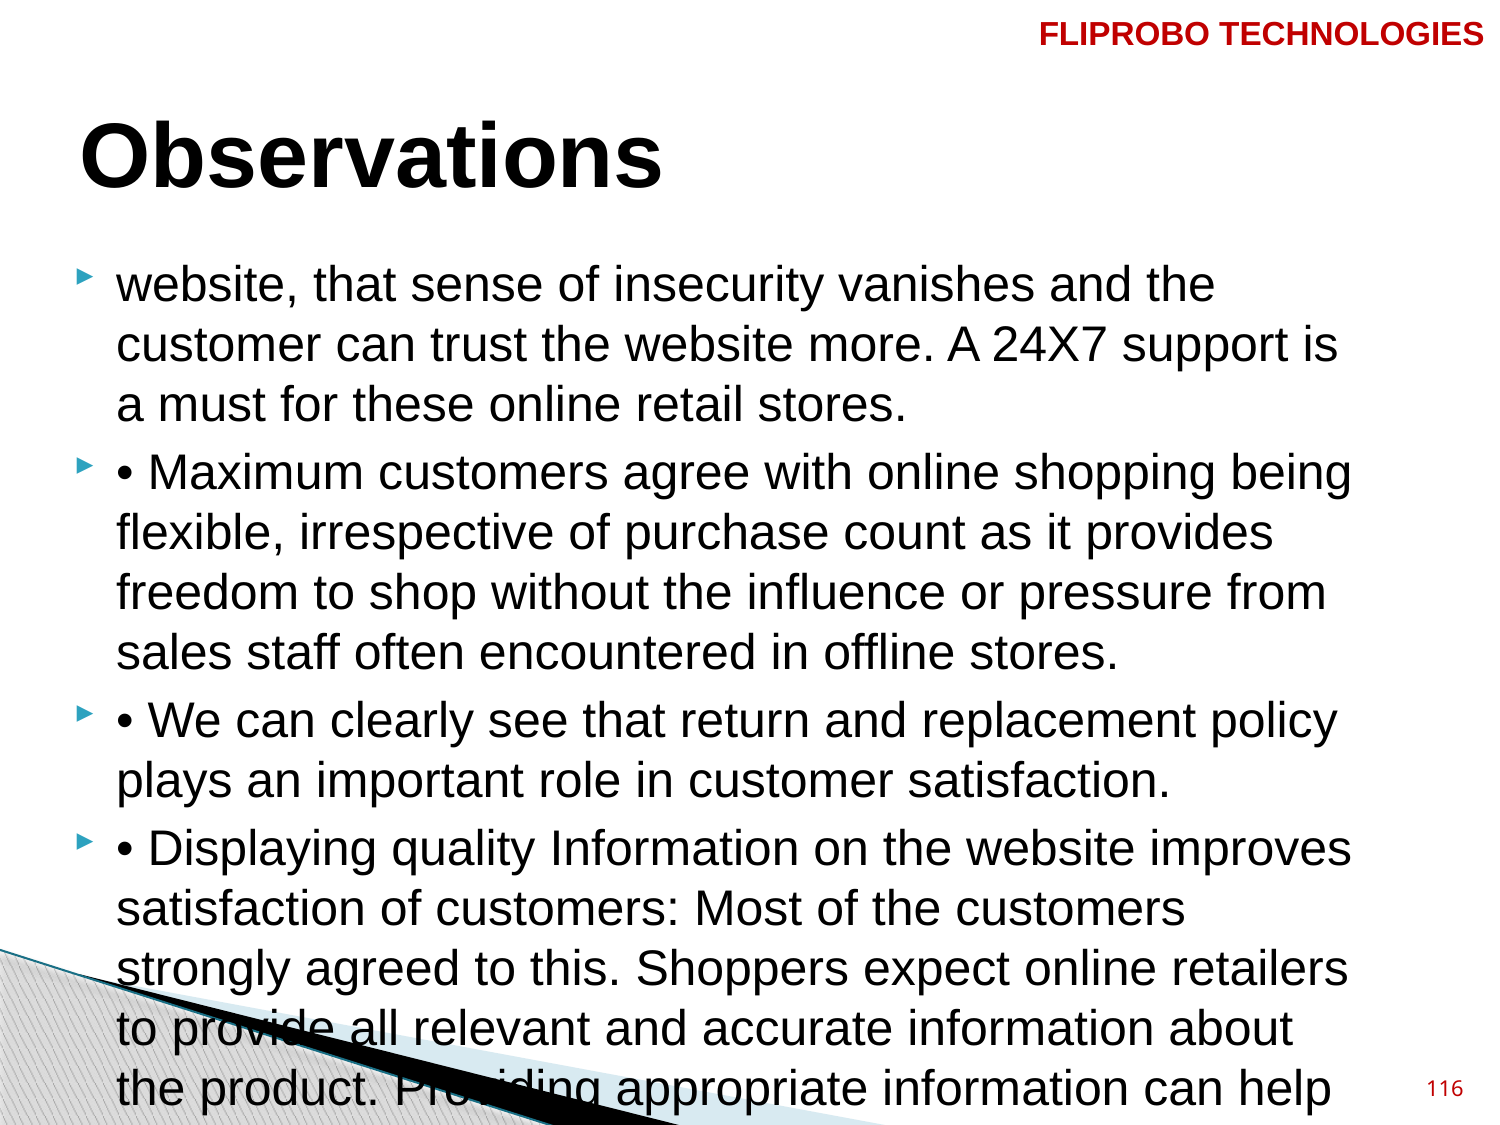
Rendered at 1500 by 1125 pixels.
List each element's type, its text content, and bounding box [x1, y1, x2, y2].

list website, that sense of insecurity vanishes and the customer can trust the website more. A 24X7 support is a must for these online retail stores. • Maximum customers agree with online shopping being flexible, irrespective of purchase count as it provides freedom to shop without the influence or pressure from sales staff often encountered in offline stores. • We can clearly see that return and replacement policy plays an important role in customer satisfaction. • Displaying quality Information on the website improves satisfaction of customers: Most of the customers strongly agreed to this. Shoppers expect online retailers to provide all relevant and accurate information about the product. Providing appropriate information can help [41, 243, 1388, 1125]
slide_number 116 [1399, 1051, 1479, 1112]
title Observations [64, 54, 1218, 248]
footer FLIPROBO TECHNOLOGIES [838, 0, 1500, 60]
